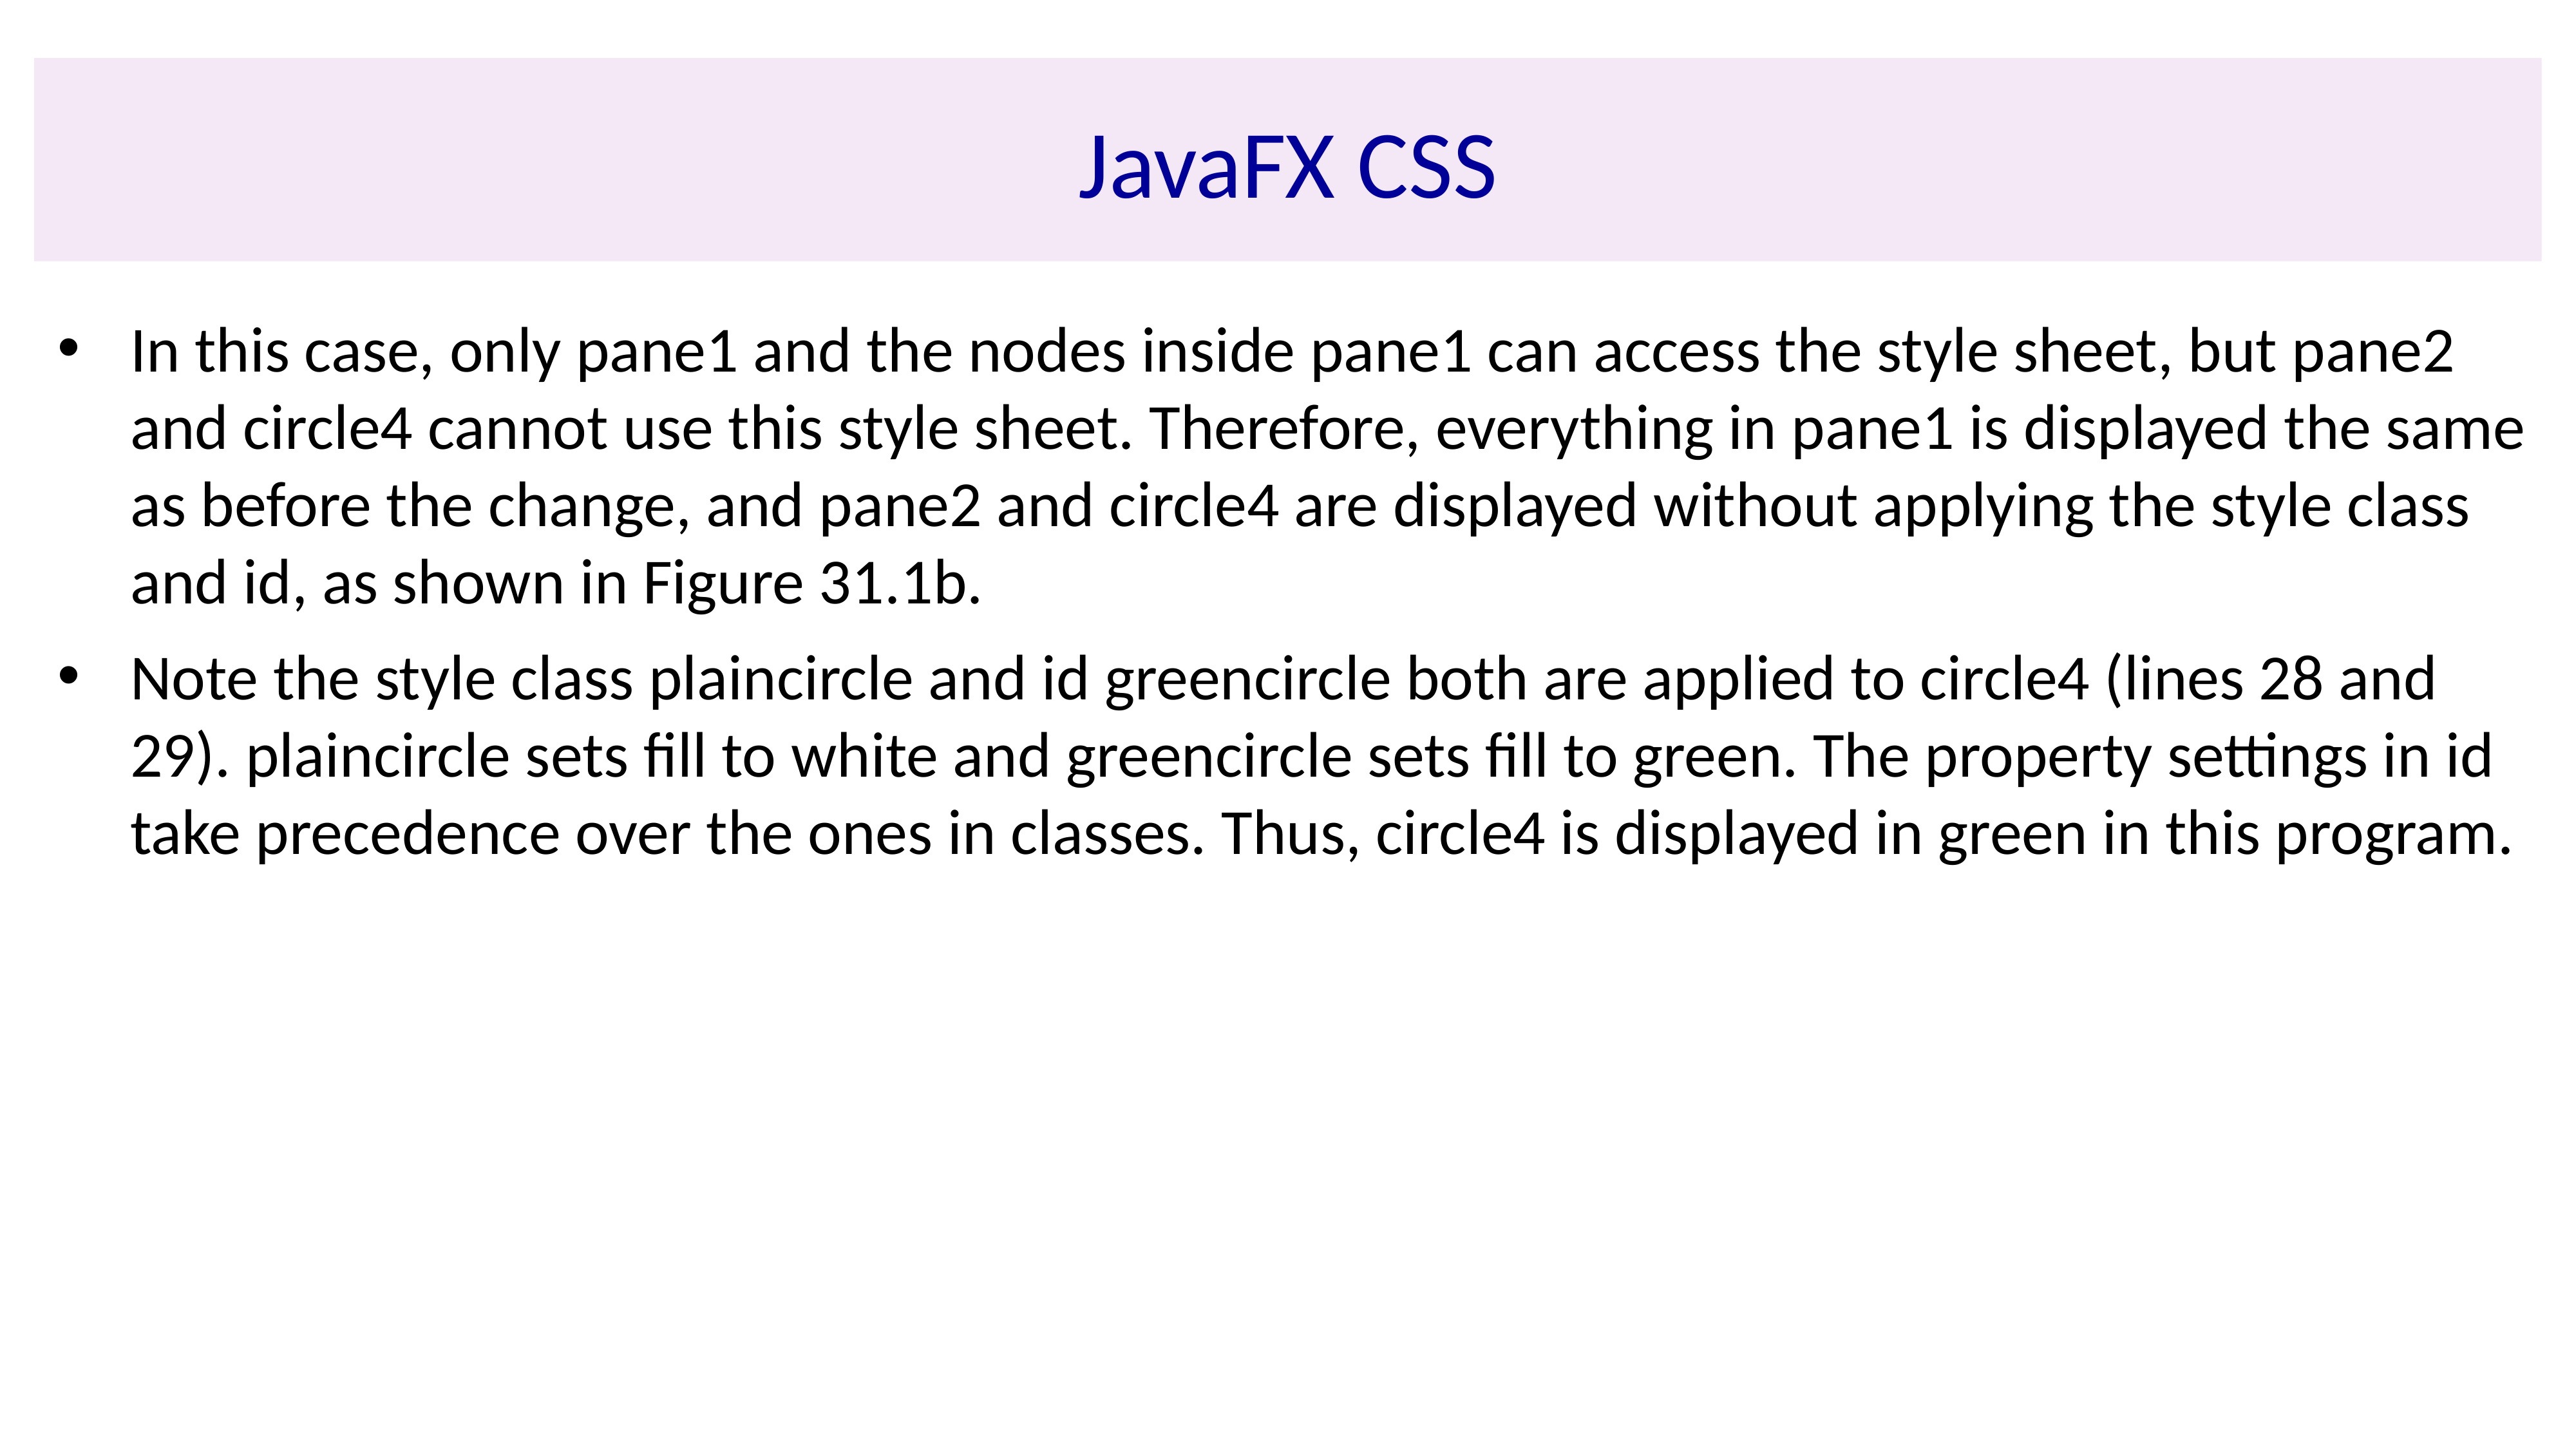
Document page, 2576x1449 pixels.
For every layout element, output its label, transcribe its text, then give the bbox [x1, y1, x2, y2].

list In this case, only pane1 and the nodes inside pane1 can access the style sheet, but pane2 and circle4 cannot use this style sheet. Therefore, everything in pane1 is displayed the same as before the change, and pane2 and circle4 are displayed without applying the style class and id, as shown in Figure 31.1b. Note the style class plaincircle and id greencircle both are applied to circle4 (lines 28 and 29). plaincircle sets fill to white and greencircle sets fill to green. The property settings in id take precedence over the ones in classes. Thus, circle4 is displayed in green in this program. [48, 298, 2539, 1409]
title JavaFX CSS [34, 58, 2542, 261]
